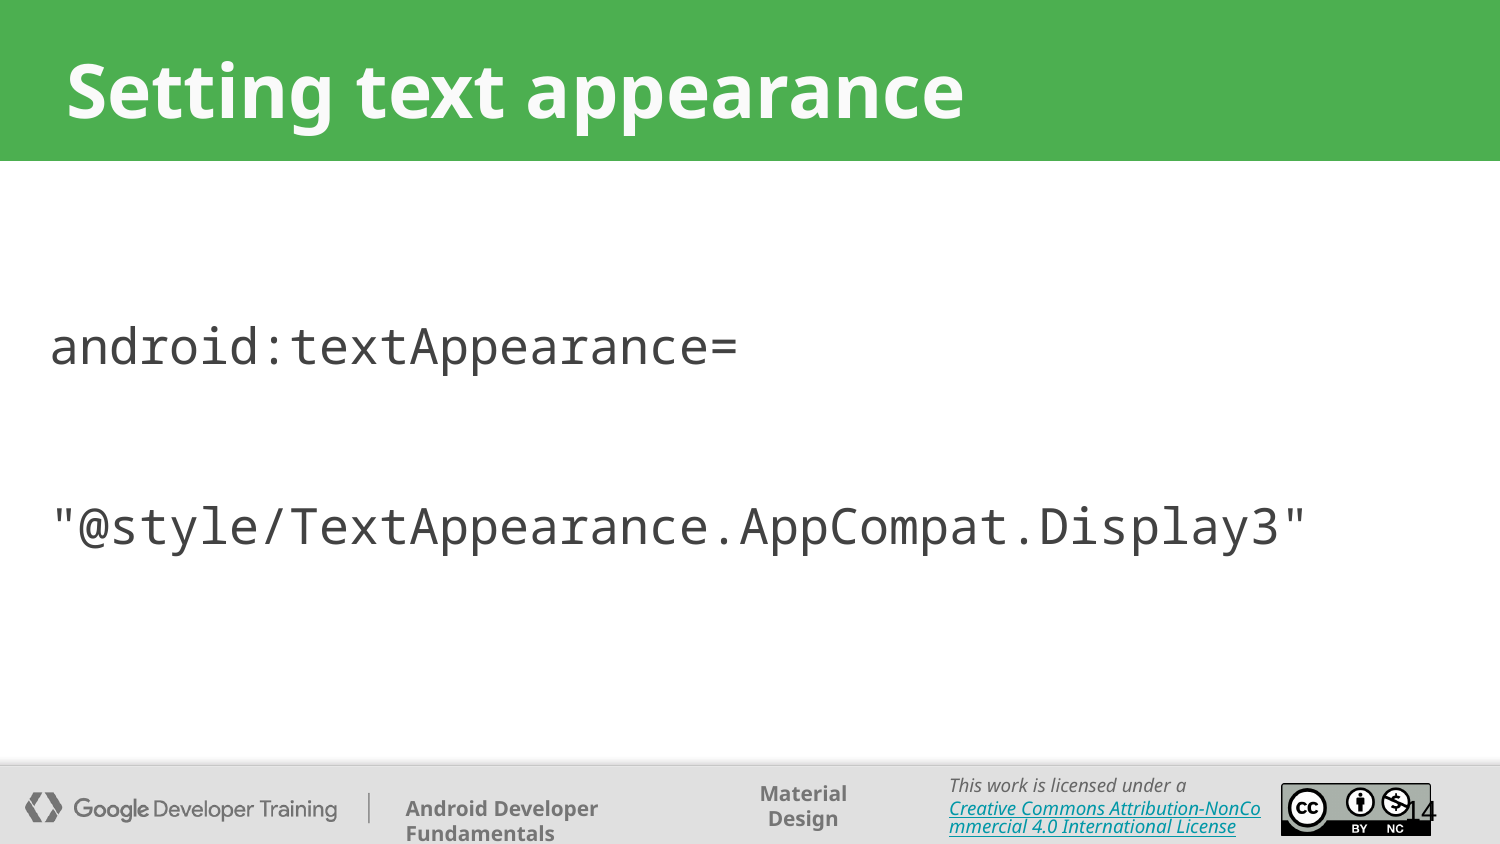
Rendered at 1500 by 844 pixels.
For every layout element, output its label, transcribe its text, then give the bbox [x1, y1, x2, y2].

title Setting text appearance [51, 28, 1449, 122]
slide_number ‹#› [1389, 777, 1480, 842]
text_box android:textAppearance= "@style/TextAppearance.AppCompat.Display3" [34, 302, 1428, 536]
picture [0, 161, 1500, 844]
